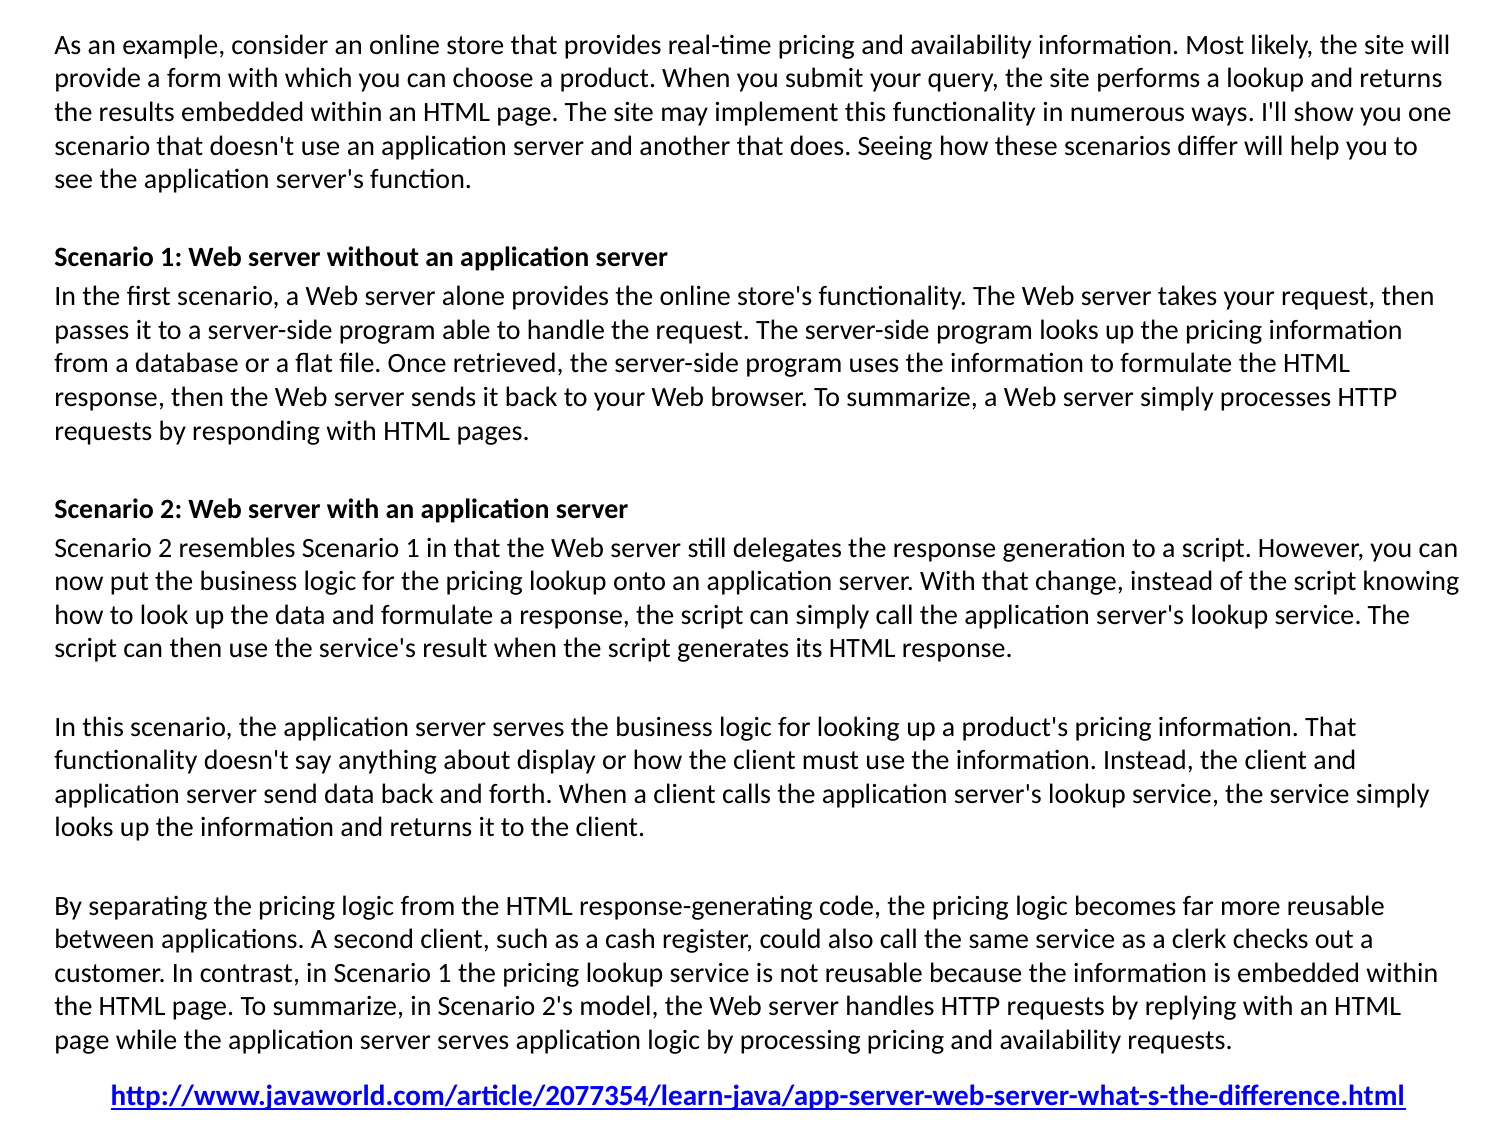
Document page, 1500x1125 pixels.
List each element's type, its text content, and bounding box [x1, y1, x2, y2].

title http://www.javaworld.com/article/2077354/learn-java/app-server-web-server-what-s-the-difference.html [39, 1063, 1478, 1125]
list As an example, consider an online store that provides real-time pricing and availability information. Most likely, the site will provide a form with which you can choose a product. When you submit your query, the site performs a lookup and returns the results embedded within an HTML page. The site may implement this functionality in numerous ways. I'll show you one scenario that doesn't use an application server and another that does. Seeing how these scenarios differ will help you to see the application server's function. Scenario 1: Web server without an application server In the first scenario, a Web server alone provides the online store's functionality. The Web server takes your request, then passes it to a server-side program able to handle the request. The server-side program looks up the pricing information from a database or a flat file. Once retrieved, the server-side program uses the information to formulate the HTML response, then the Web server sends it back to your Web browser. To summarize, a Web server simply processes HTTP requests by responding with HTML pages. Scenario 2: Web server with an application server Scenario 2 resembles Scenario 1 in that the Web server still delegates the response generation to a script. However, you can now put the business logic for the pricing lookup onto an application server. With that change, instead of the script knowing how to look up the data and formulate a response, the script can simply call the application server's lookup service. The script can then use the service's result when the script generates its HTML response. In this scenario, the application server serves the business logic for looking up a product's pricing information. That functionality doesn't say anything about display or how the client must use the information. Instead, the client and application server send data back and forth. When a client calls the application server's lookup service, the service simply looks up the information and returns it to the client. By separating the pricing logic from the HTML response-generating code, the pricing logic becomes far more reusable between applications. A second client, such as a cash register, could also call the same service as a clerk checks out a customer. In contrast, in Scenario 1 the pricing lookup service is not reusable because the information is embedded within the HTML page. To summarize, in Scenario 2's model, the Web server handles HTTP requests by replying with an HTML page while the application server serves application logic by processing pricing and availability requests. [39, 18, 1478, 1063]
